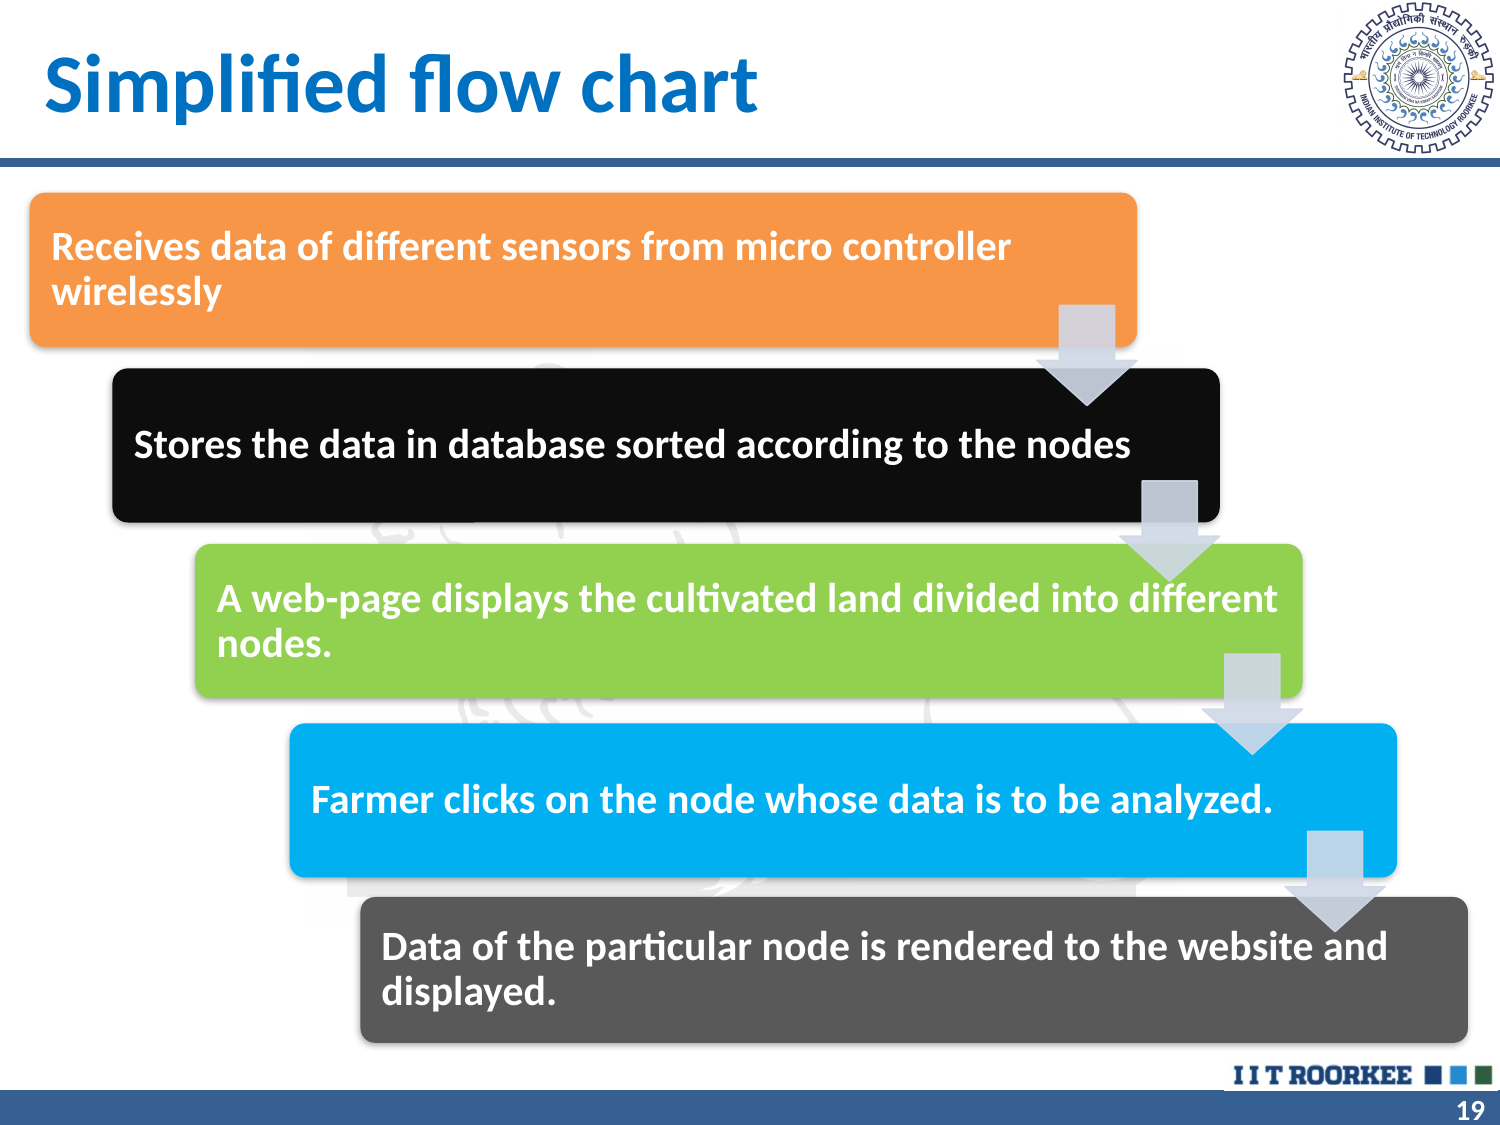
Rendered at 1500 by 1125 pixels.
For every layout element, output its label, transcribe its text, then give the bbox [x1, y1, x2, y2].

picture [1224, 1057, 1498, 1091]
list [29, 192, 1469, 1050]
picture [1339, 0, 1500, 158]
title Simplified flow chart [29, 33, 1185, 125]
